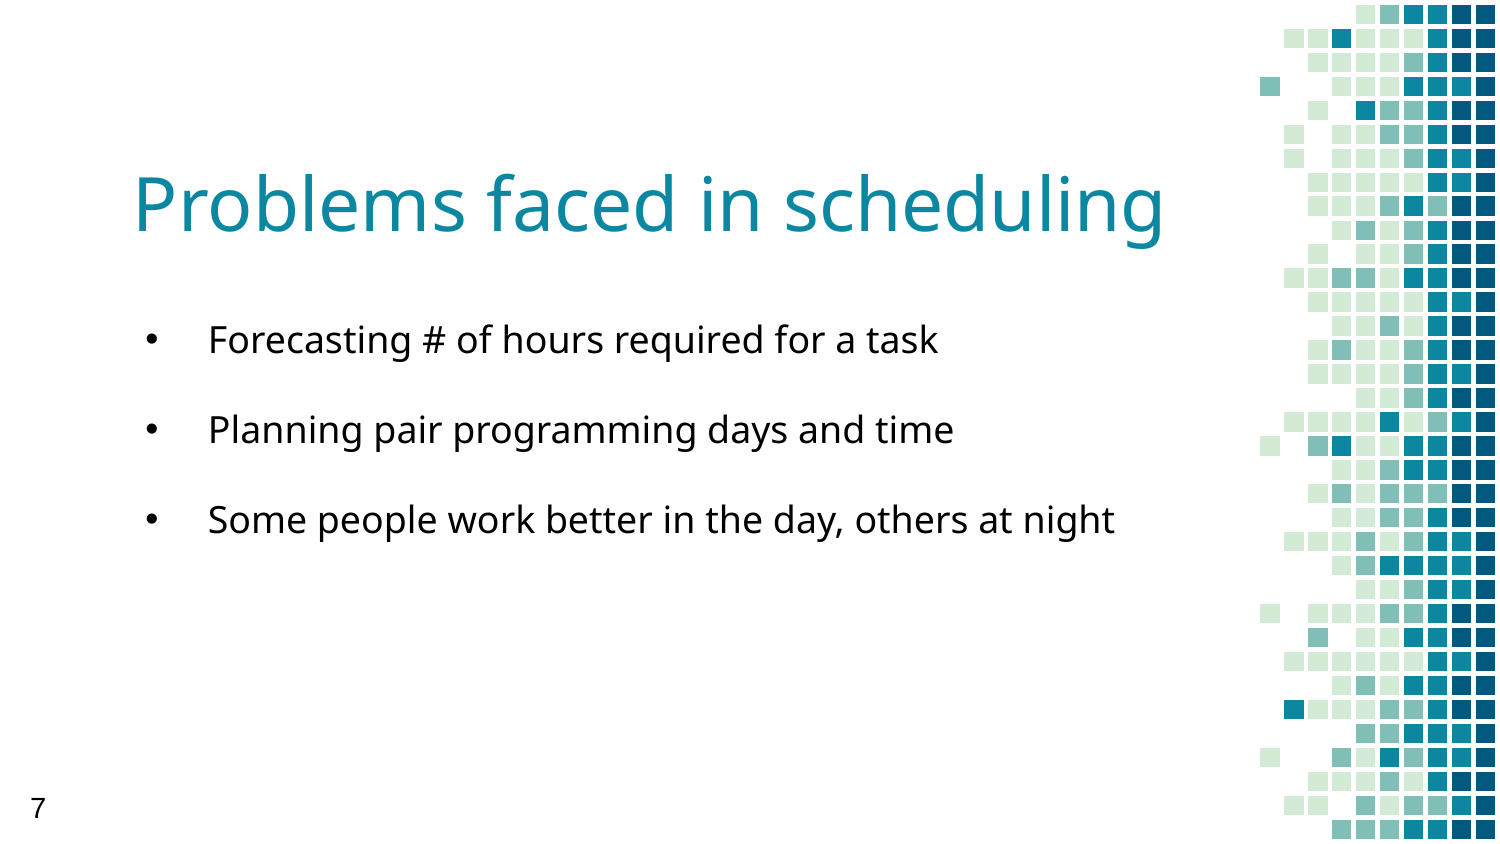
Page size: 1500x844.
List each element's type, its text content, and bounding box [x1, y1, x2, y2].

slide_number 7 [15, 774, 105, 839]
text_box Forecasting # of hours required for a task Planning pair programming days and time Some people work better in the day, others at night [117, 301, 1227, 784]
title Problems faced in scheduling [117, 121, 1227, 262]
